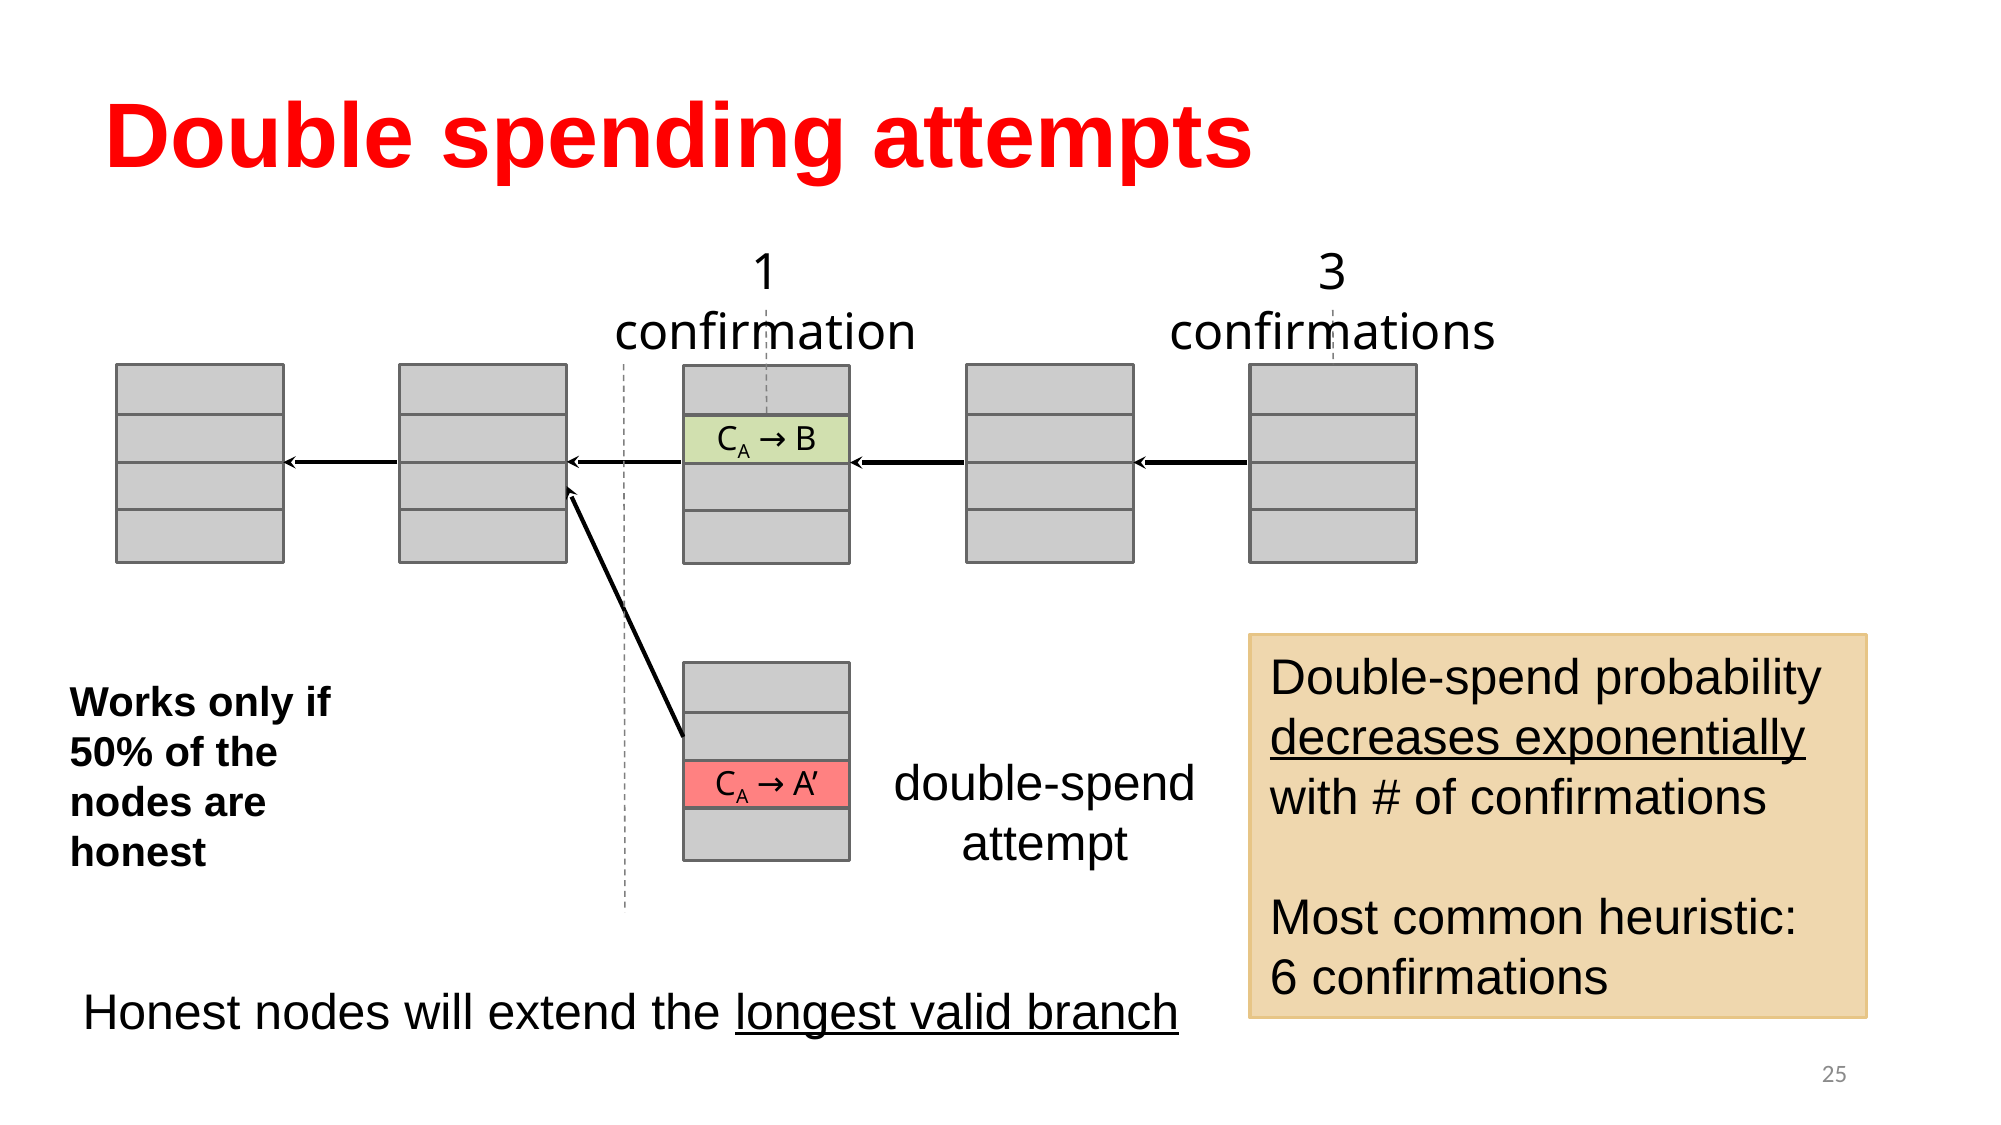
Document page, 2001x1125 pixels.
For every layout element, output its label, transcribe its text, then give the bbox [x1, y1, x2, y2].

text_box Double-spend probability decreases exponentially with # of confirmations Most common heuristic: 6 confirmations [1249, 634, 1867, 1018]
text_box Honest nodes will extend the longest valid branch [62, 969, 1234, 1051]
text_box Works only if 50% of the nodes are honest [54, 667, 421, 883]
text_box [399, 364, 567, 563]
title Double spending attempts [89, 29, 1815, 247]
text_box 1 confirmation [580, 229, 953, 310]
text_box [625, 485, 684, 737]
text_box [683, 662, 850, 861]
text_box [966, 364, 1134, 563]
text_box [683, 365, 850, 564]
text_box 3 confirmations [1136, 229, 1529, 310]
slide_number 25 [1412, 1042, 1863, 1103]
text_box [116, 364, 284, 563]
text_box double-spend attempt [871, 740, 1218, 882]
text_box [566, 485, 623, 737]
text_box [1249, 364, 1417, 563]
